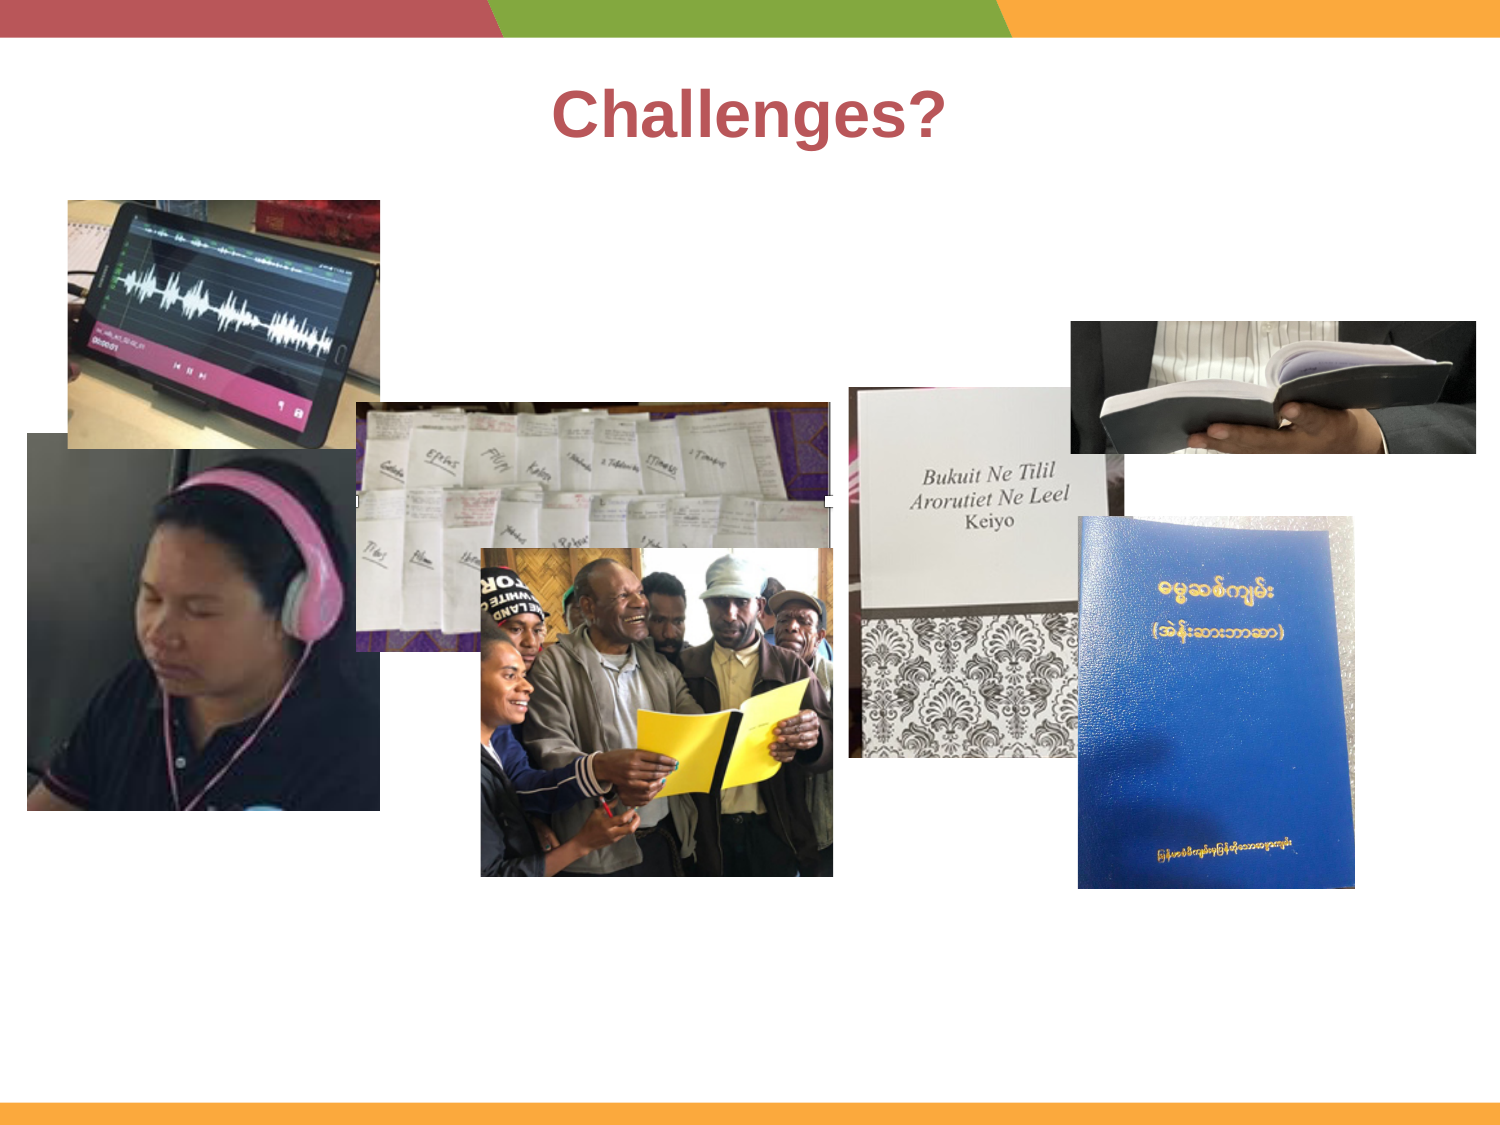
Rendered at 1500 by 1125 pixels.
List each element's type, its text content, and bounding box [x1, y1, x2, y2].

picture [848, 321, 1477, 758]
title Challenges? [103, 63, 1397, 281]
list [1077, 516, 1355, 889]
picture [27, 200, 834, 877]
